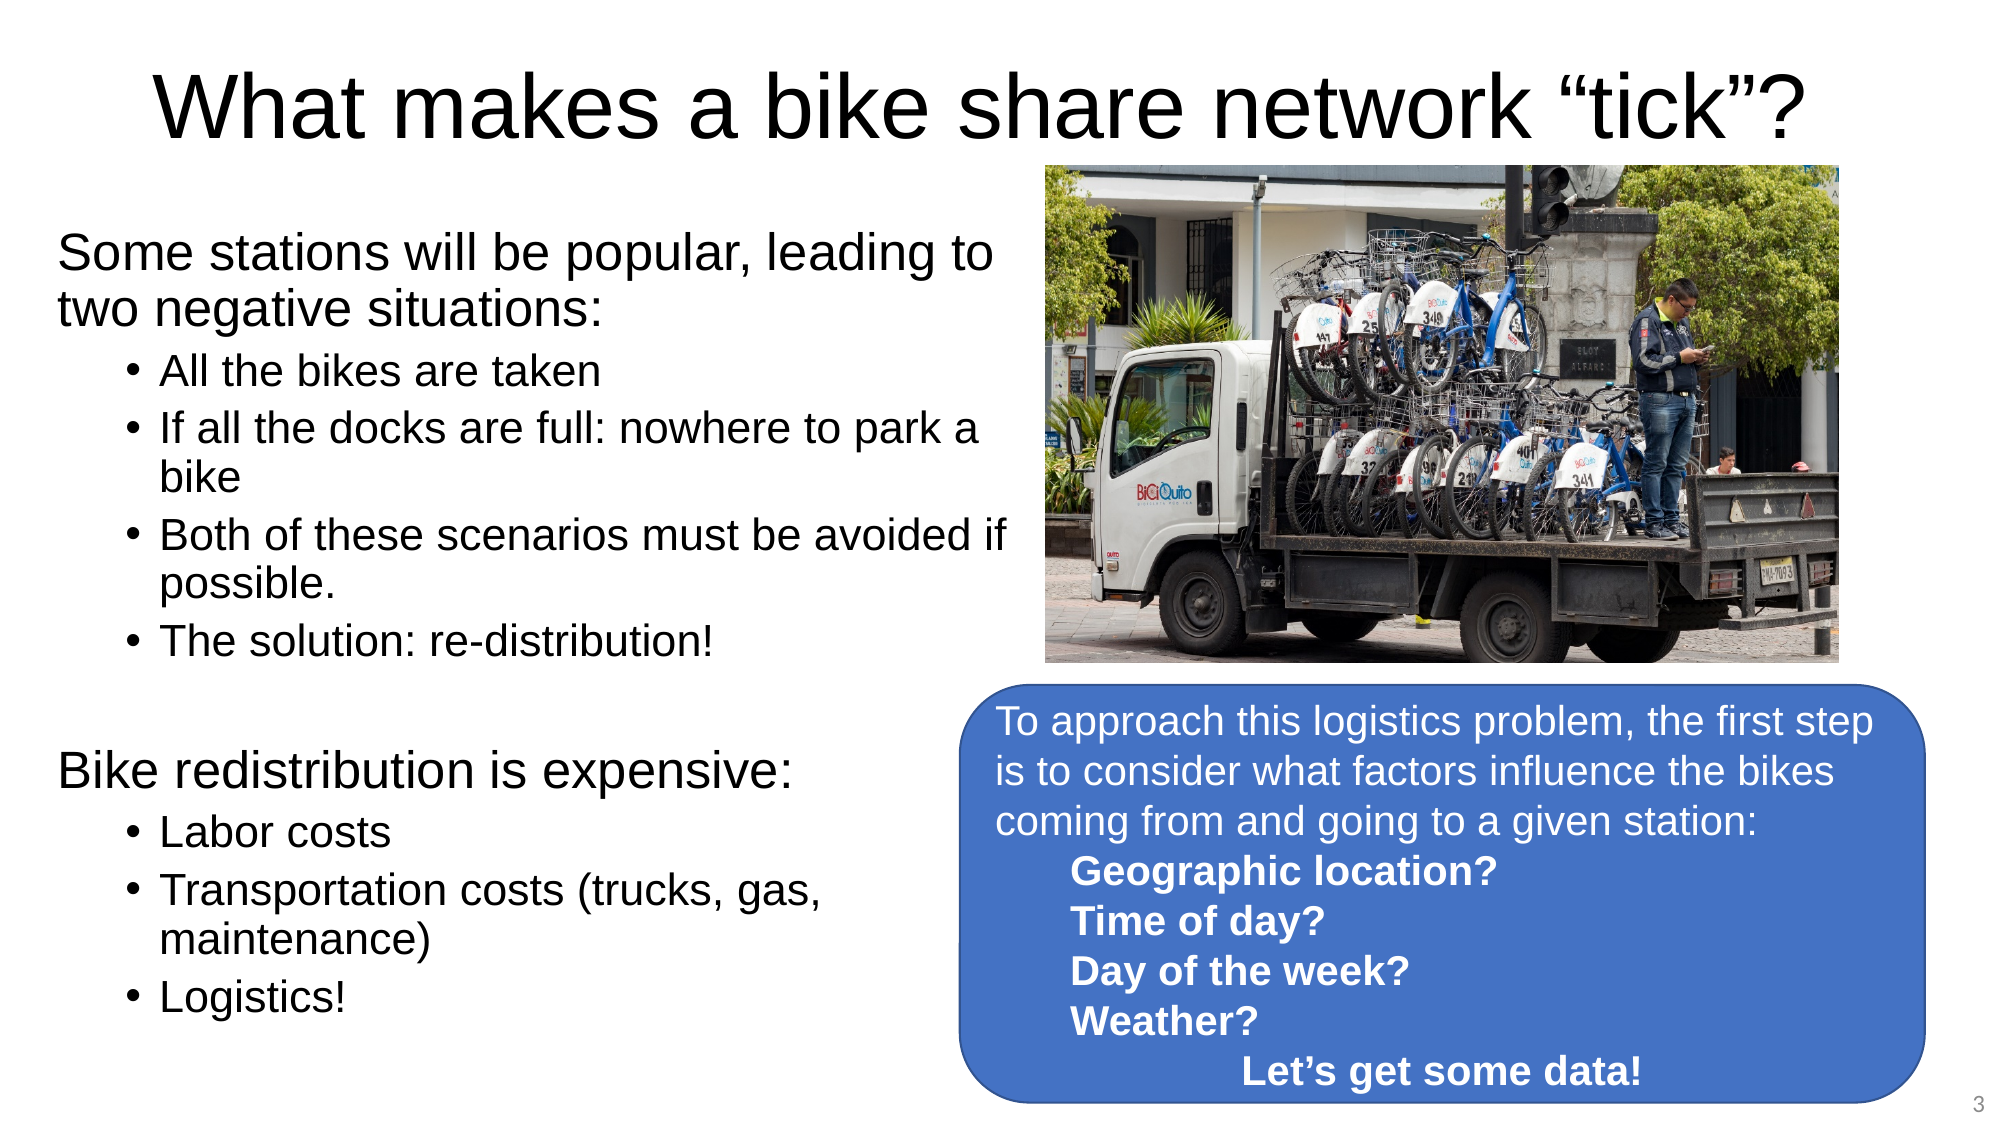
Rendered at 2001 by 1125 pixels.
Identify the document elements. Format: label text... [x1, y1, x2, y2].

title What makes a bike share network “tick”? [137, 0, 1863, 218]
slide_number 3 [1550, 1072, 2000, 1125]
text_box To approach this logistics problem, the first step is to consider what factors influence the bikes coming from and going to a given station: Geographic location? Time of day? Day of the week? Weather? Let’s get some data! [958, 683, 1926, 1104]
picture [1045, 165, 1839, 663]
text_box Some stations will be popular, leading to two negative situations: All the bikes are taken If all the docks are full: nowhere to park a bike Both of these scenarios must be avoided if possible. The solution: re-distribution! Bike redistribution is expensive: Labor costs Transportation costs (trucks, gas, maintenance) Logistics! [42, 217, 1046, 1035]
